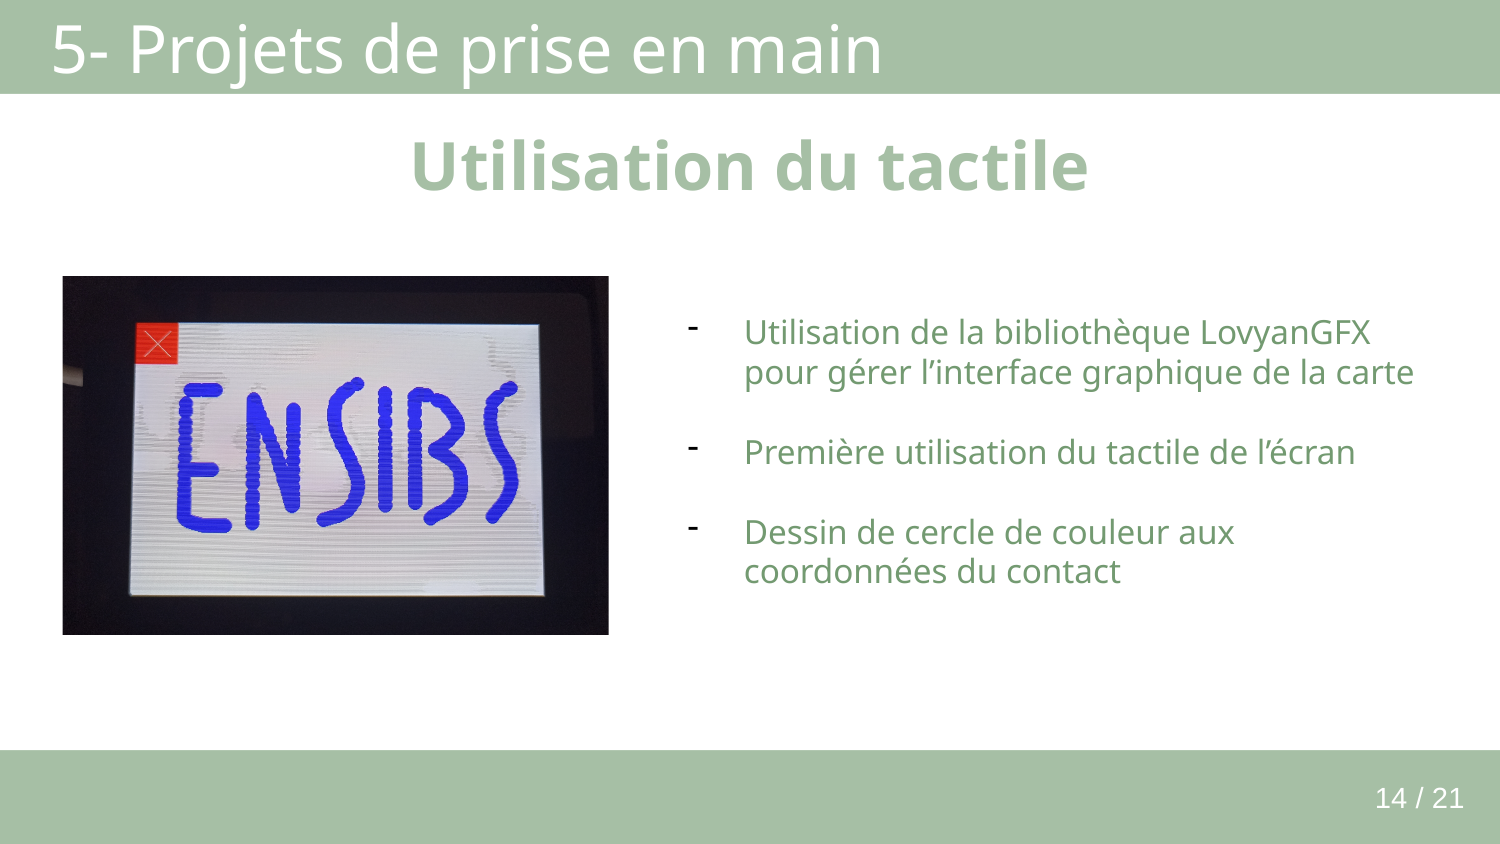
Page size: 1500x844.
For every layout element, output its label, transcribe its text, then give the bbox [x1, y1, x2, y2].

text_box 14 / 21 [1359, 762, 1491, 831]
text_box Utilisation de la bibliothèque LovyanGFX pour gérer l’interface graphique de la carte Première utilisation du tactile de l’écran Dessin de cercle de couleur aux coordonnées du contact [672, 296, 1460, 615]
picture [62, 275, 609, 635]
title Utilisation du tactile [316, 116, 1184, 211]
text_box 5- Projets de prise en main [0, 0, 939, 94]
